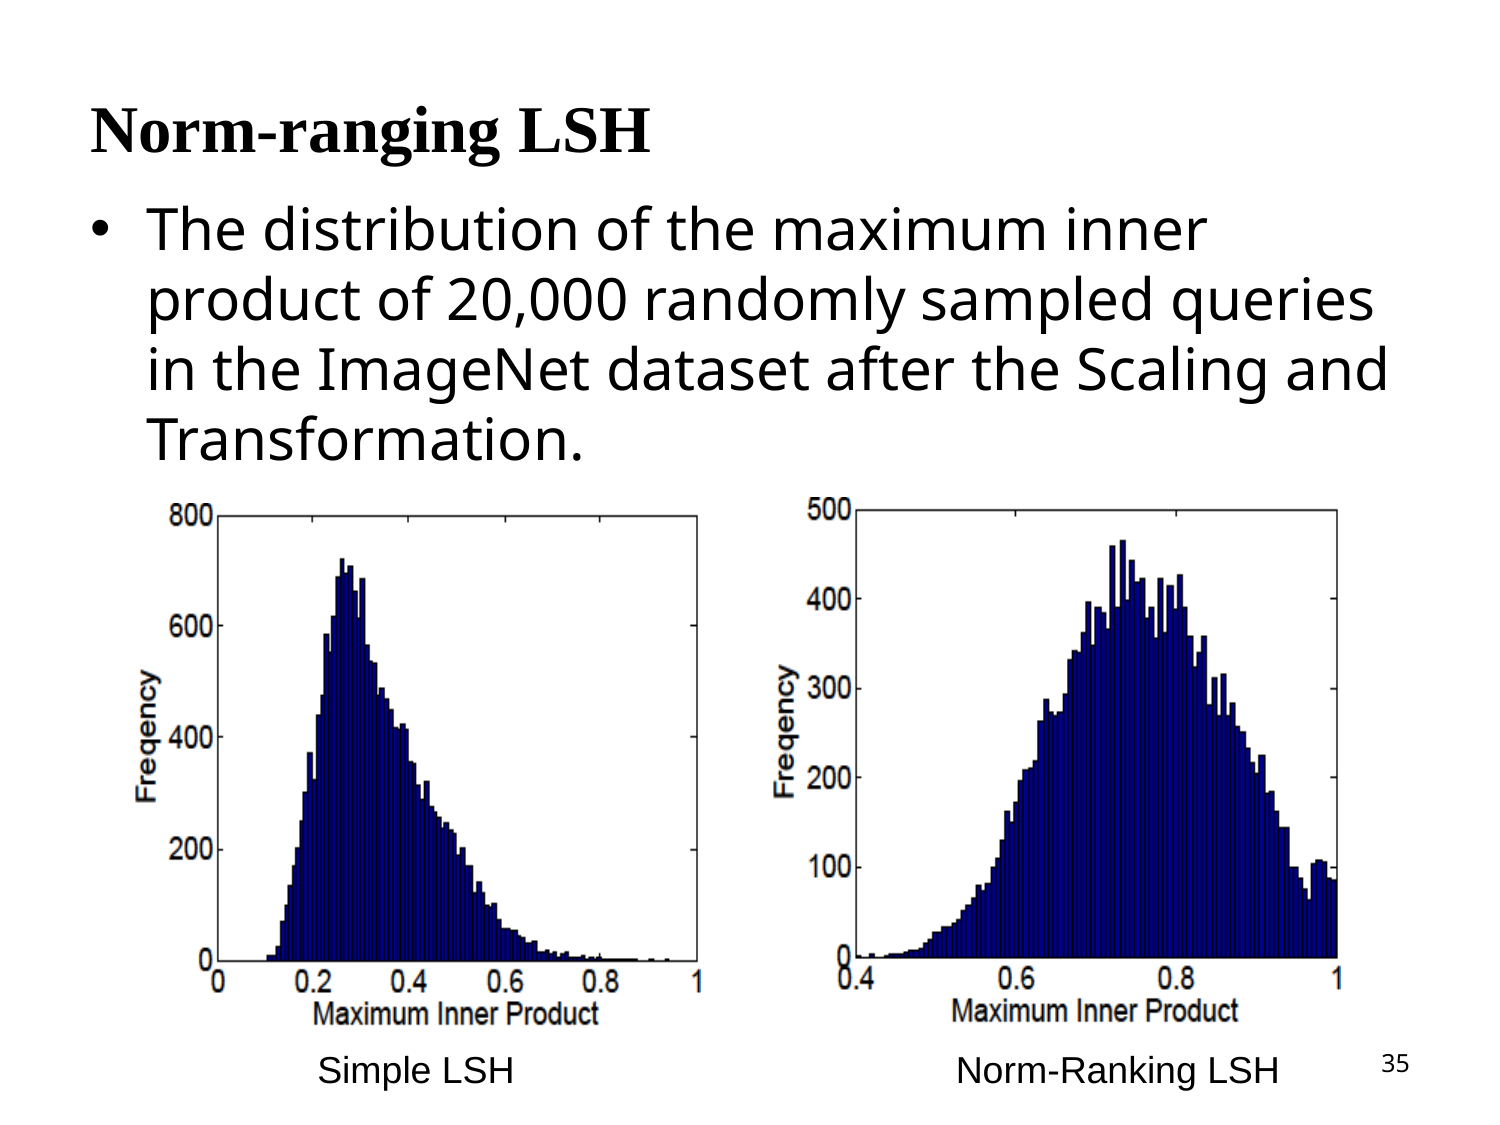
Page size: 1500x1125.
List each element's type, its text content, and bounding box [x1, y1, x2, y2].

list The distribution of the maximum inner product of 20,000 randomly sampled queries in the ImageNet dataset after the Scaling and Transformation. [75, 184, 1425, 1012]
slide_number 35 [1074, 1034, 1425, 1094]
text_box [135, 502, 701, 1027]
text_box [773, 497, 1341, 1024]
text_box Simple LSH [302, 1038, 530, 1099]
title Norm-ranging LSH [75, 78, 1425, 174]
text_box Norm-Ranking LSH [941, 1038, 1296, 1099]
